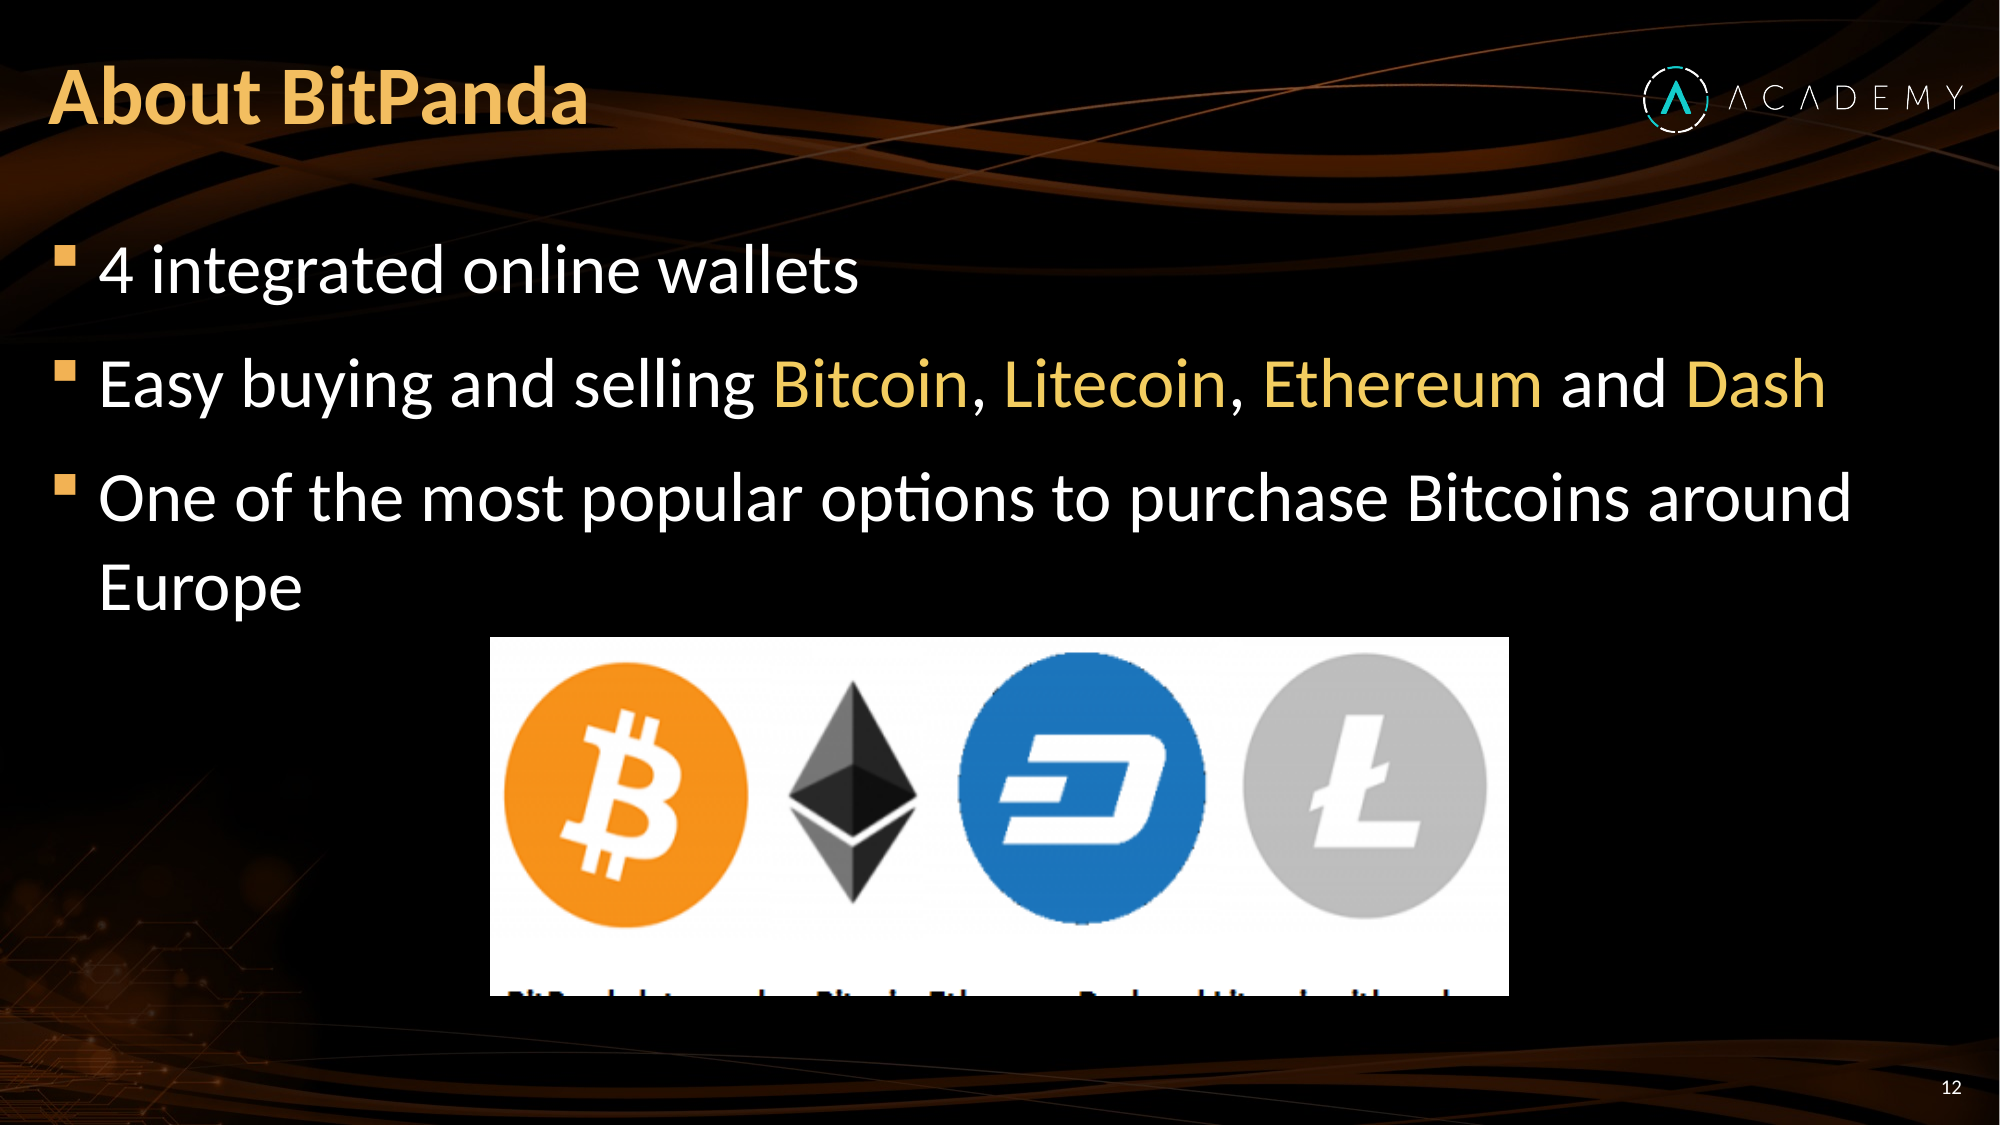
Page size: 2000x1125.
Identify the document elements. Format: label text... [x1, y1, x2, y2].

list 4 integrated online wallets Easy buying and selling Bitcoin, Litecoin, Ethereum and Dash One of the most popular options to purchase Bitcoins around Europe [31, 212, 1968, 1103]
title About BitPanda [30, 6, 1602, 189]
picture [0, 0, 2000, 1125]
